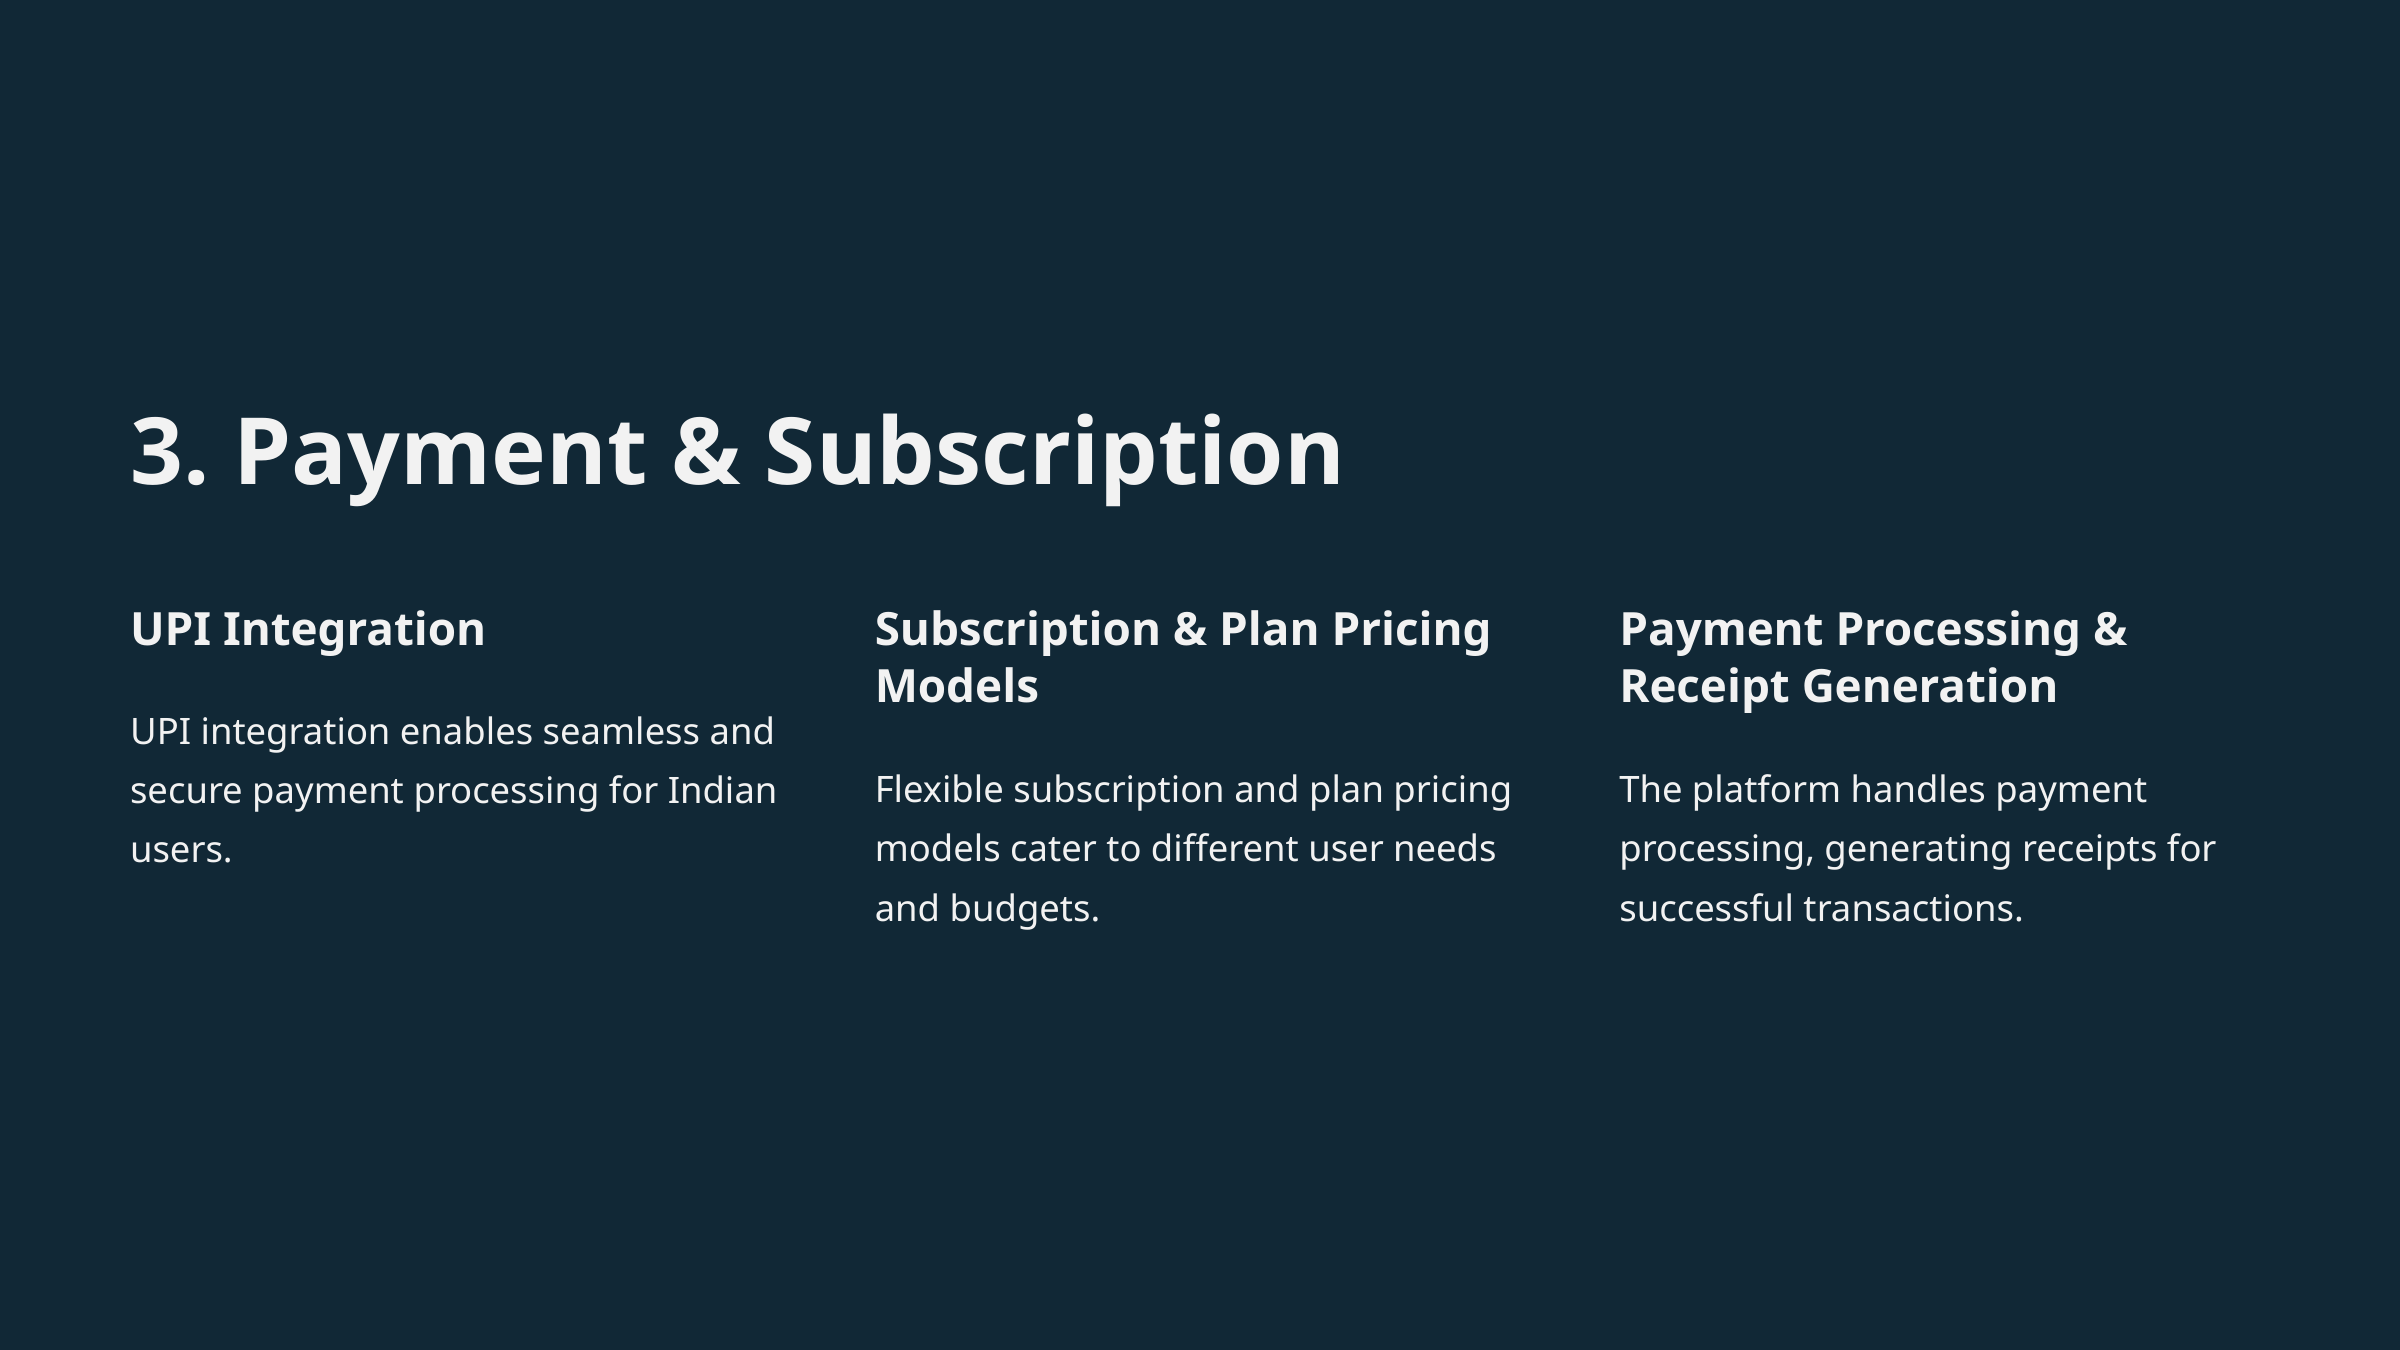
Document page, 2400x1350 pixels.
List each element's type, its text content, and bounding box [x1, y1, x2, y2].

text_box 3. Payment & Subscription [130, 387, 1465, 504]
text_box The platform handles payment processing, generating receipts for successful transactions. [1619, 750, 2272, 929]
text_box Flexible subscription and plan pricing models cater to different user needs and budgets. [874, 750, 1528, 929]
text_box Subscription & Plan Pricing Models [874, 596, 1528, 714]
text_box UPI Integration [130, 596, 596, 655]
text_box UPI integration enables seamless and secure payment processing for Indian users. [130, 692, 783, 871]
text_box Payment Processing & Receipt Generation [1619, 596, 2272, 714]
